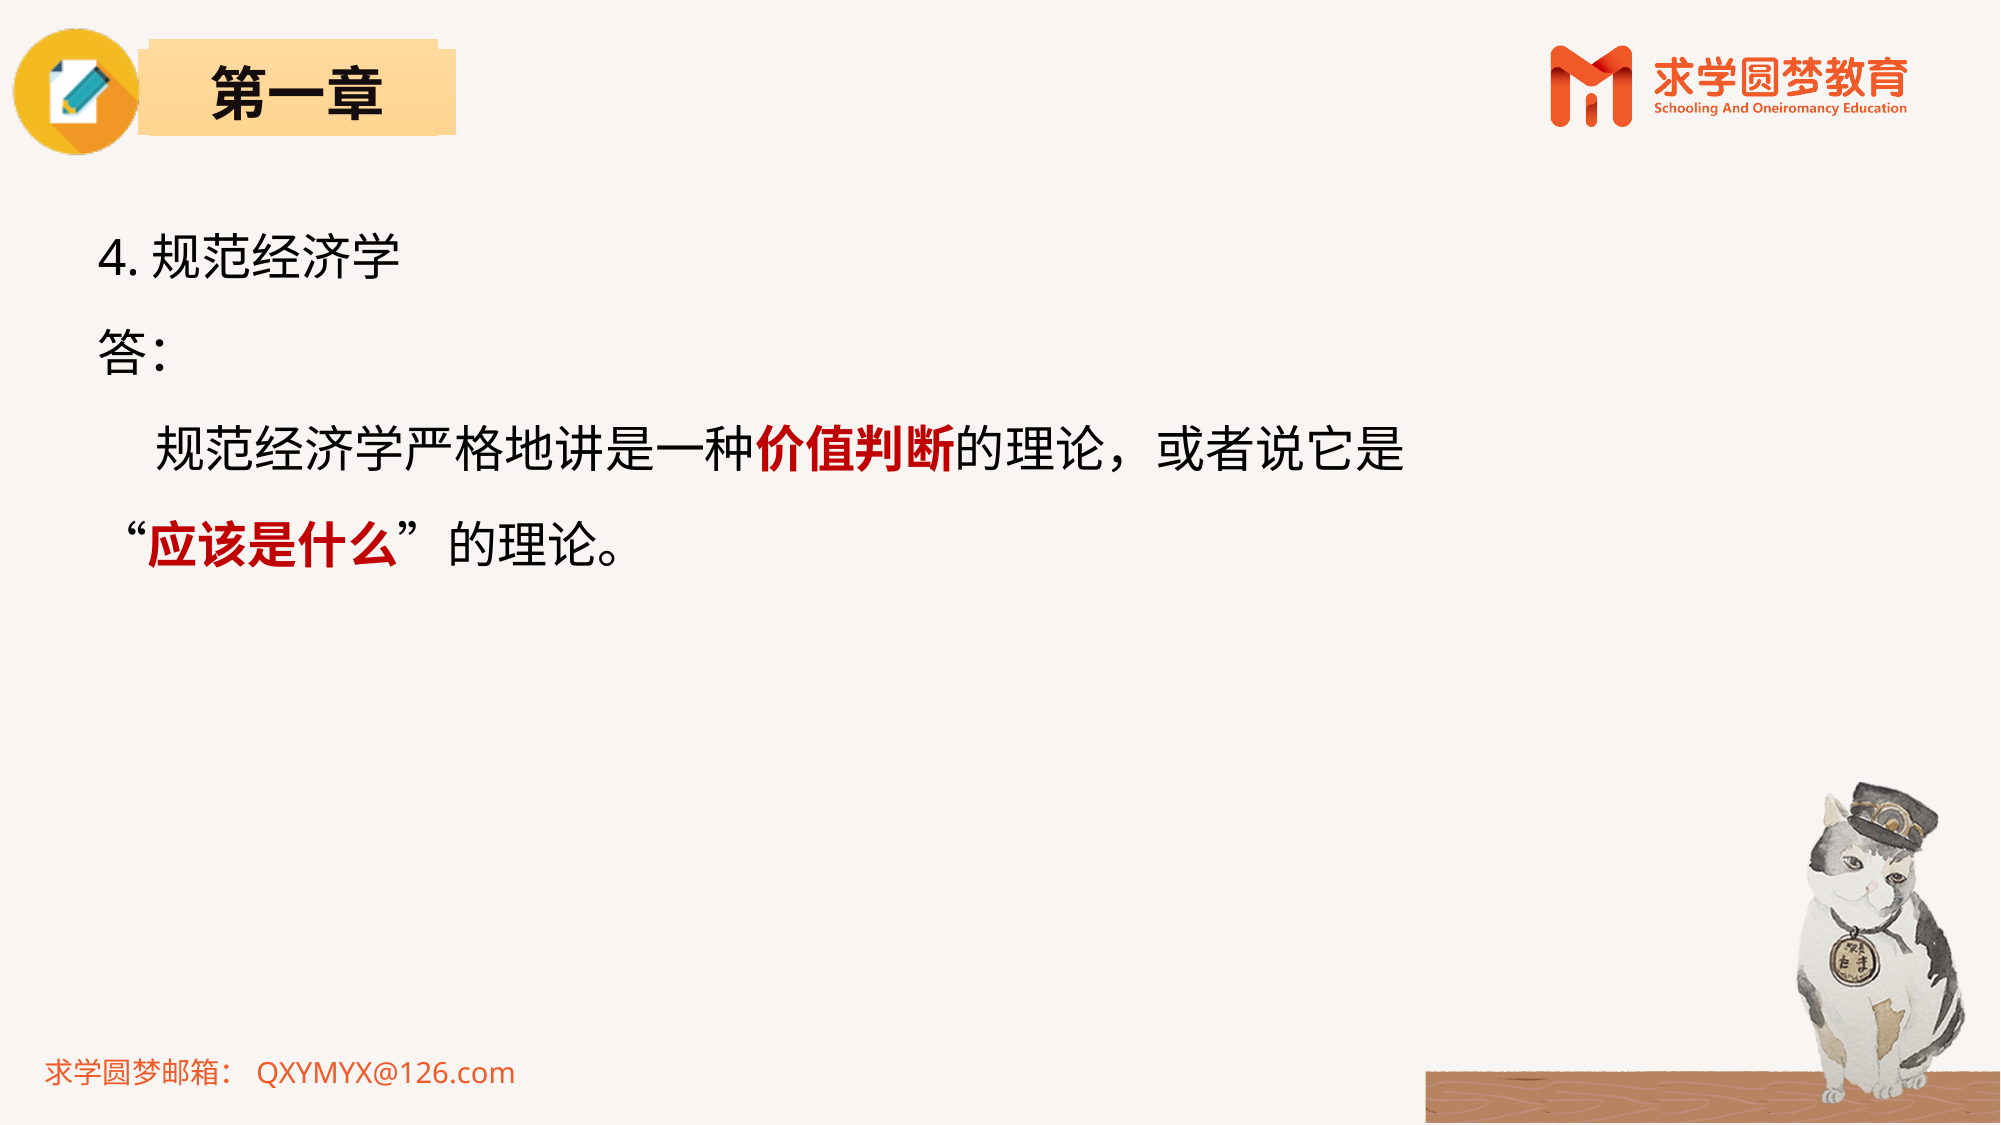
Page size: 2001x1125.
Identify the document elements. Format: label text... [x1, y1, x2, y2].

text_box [150, 39, 457, 136]
text_box 4.规范经济学 答： 规范经济学严格地讲是一种价值判断的理论，或者说它是“应该是什么”的理论。 [83, 182, 1467, 581]
picture [1540, 38, 1925, 132]
picture [1425, 490, 2001, 1123]
picture [0, 12, 150, 163]
